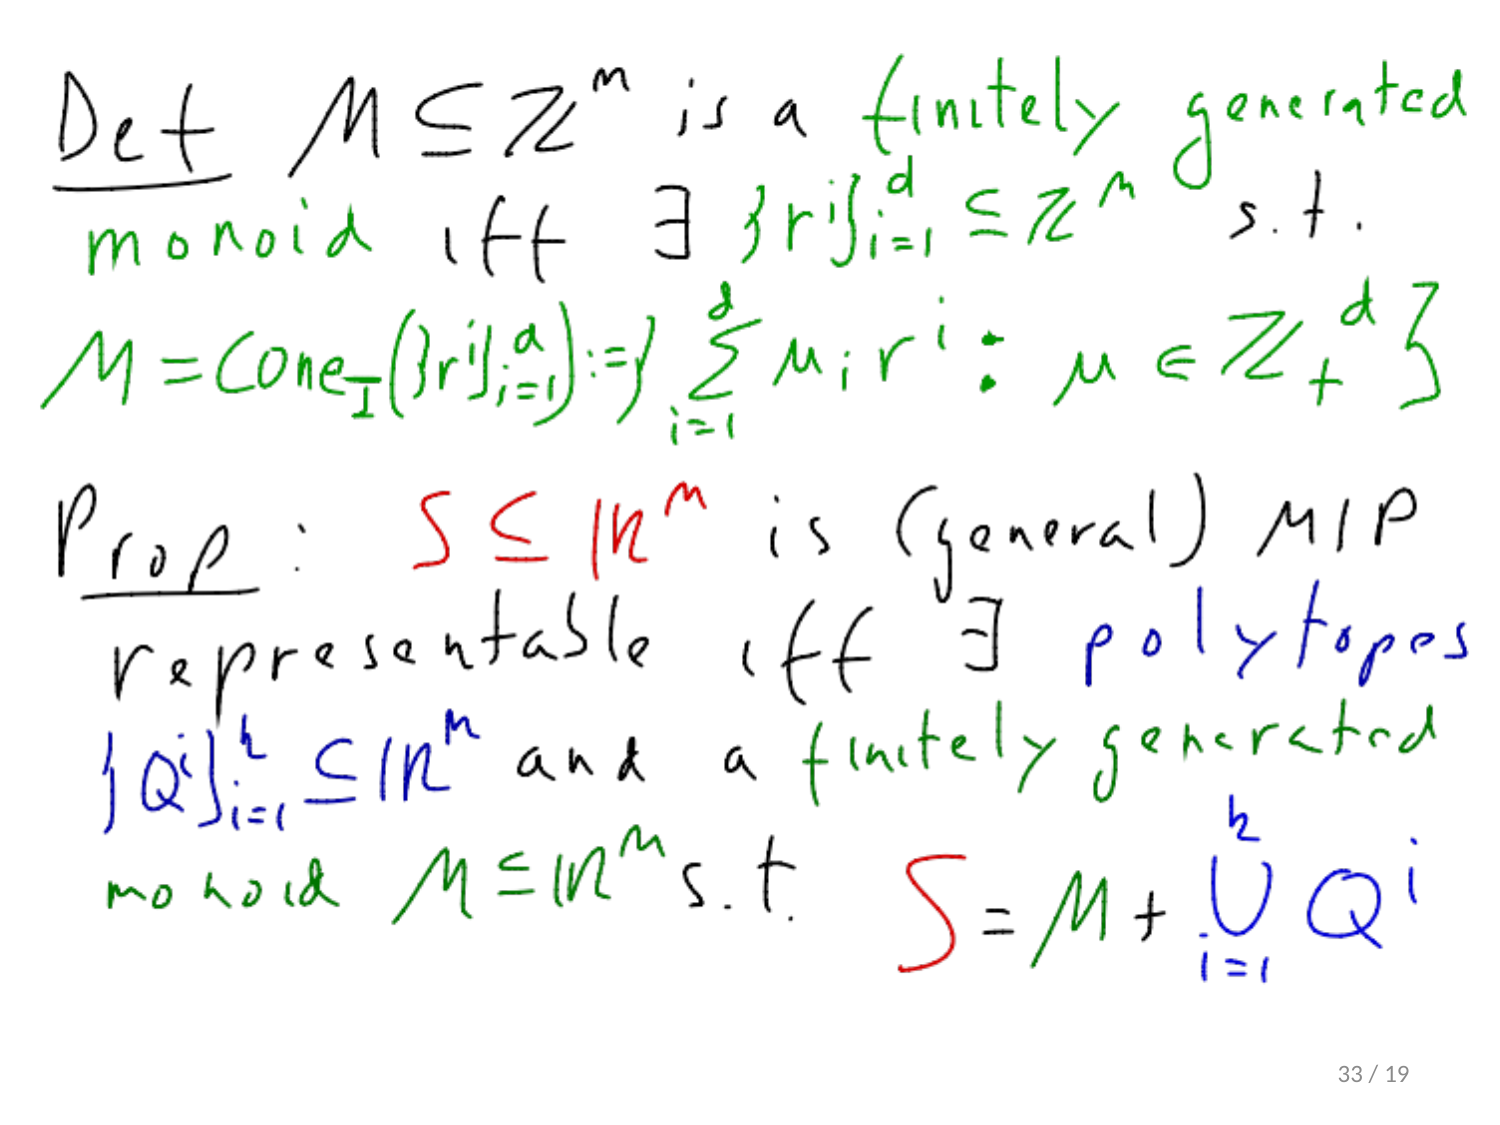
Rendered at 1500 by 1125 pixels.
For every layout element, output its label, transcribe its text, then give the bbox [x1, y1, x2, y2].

slide_number 32 / 19 [1306, 1050, 1425, 1103]
picture [27, 32, 1473, 1043]
